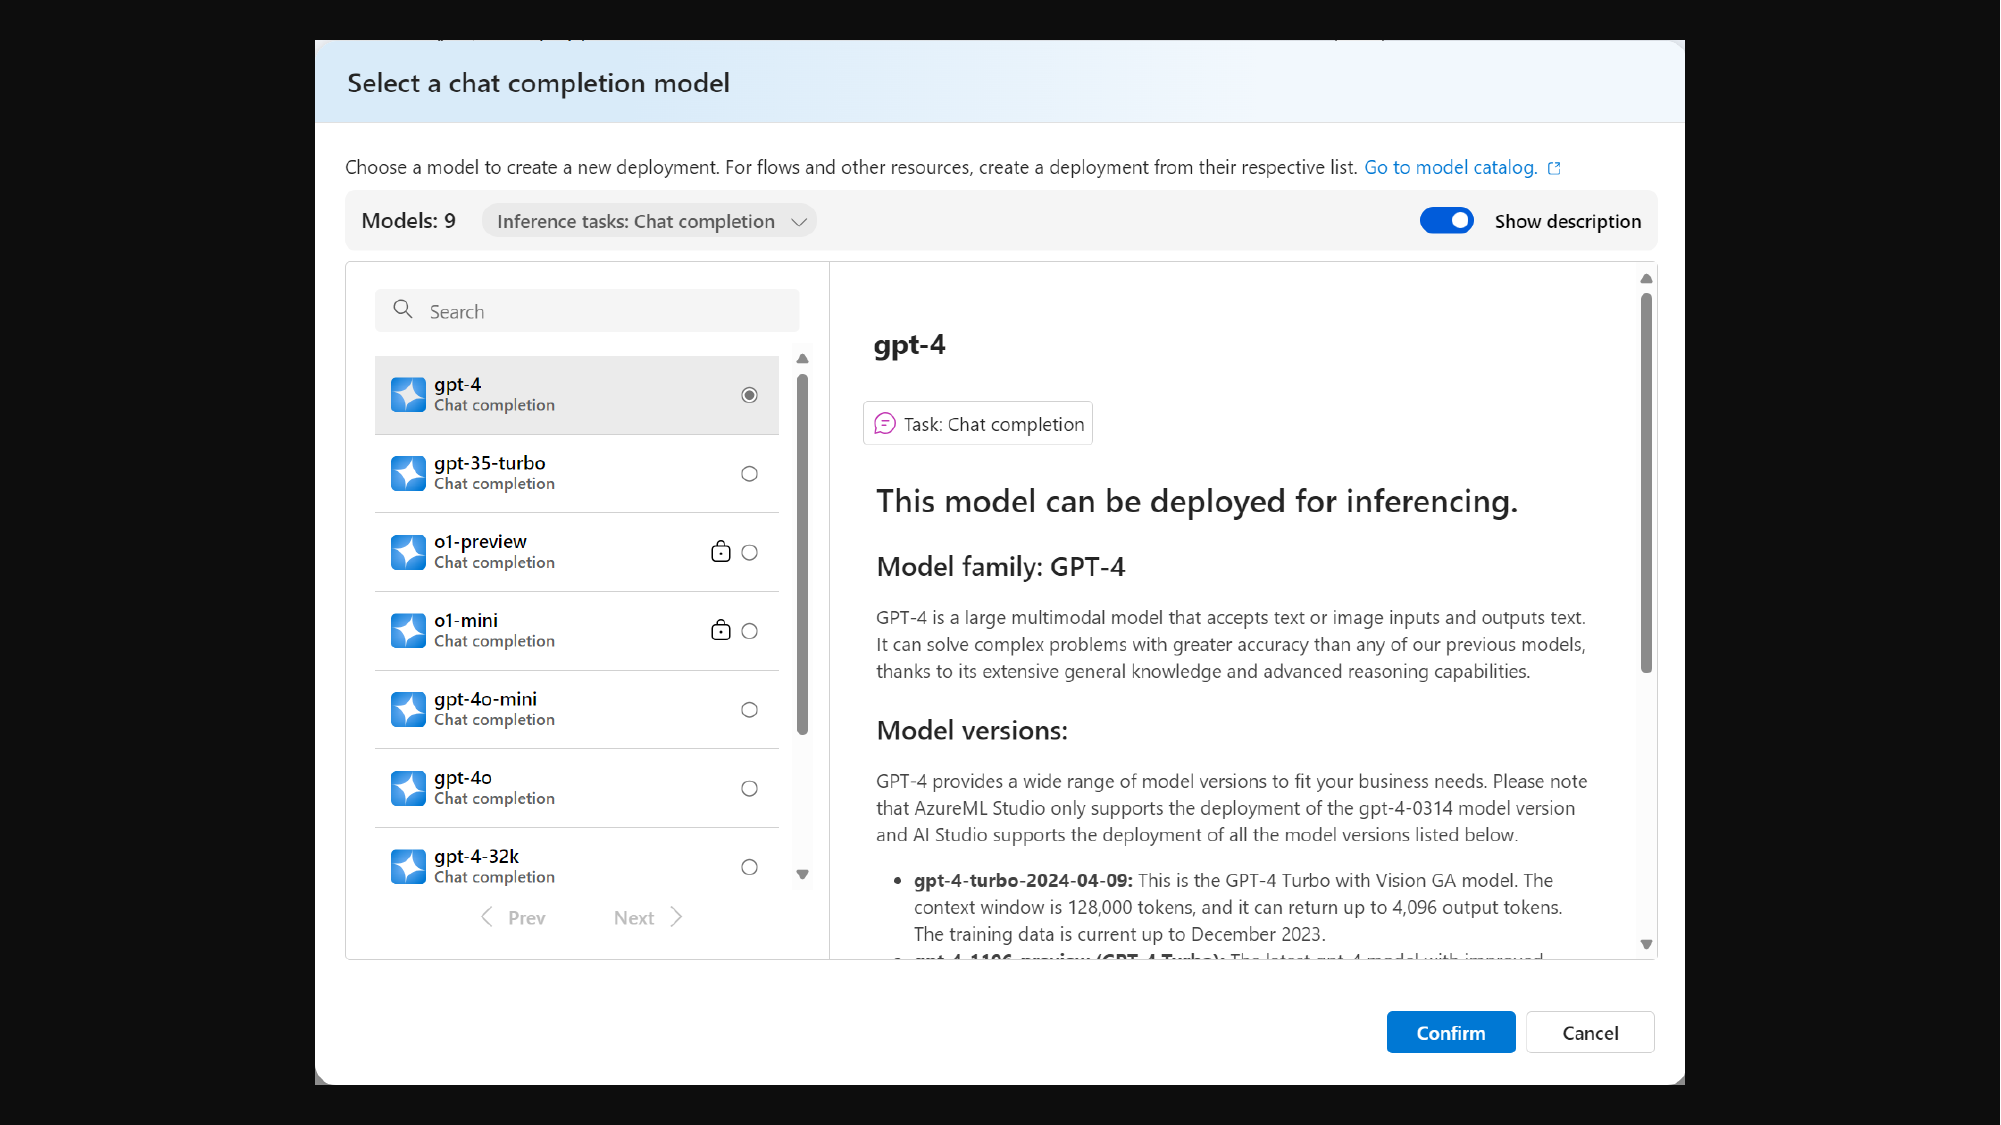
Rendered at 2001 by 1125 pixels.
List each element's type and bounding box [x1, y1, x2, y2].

picture [314, 40, 1686, 1085]
